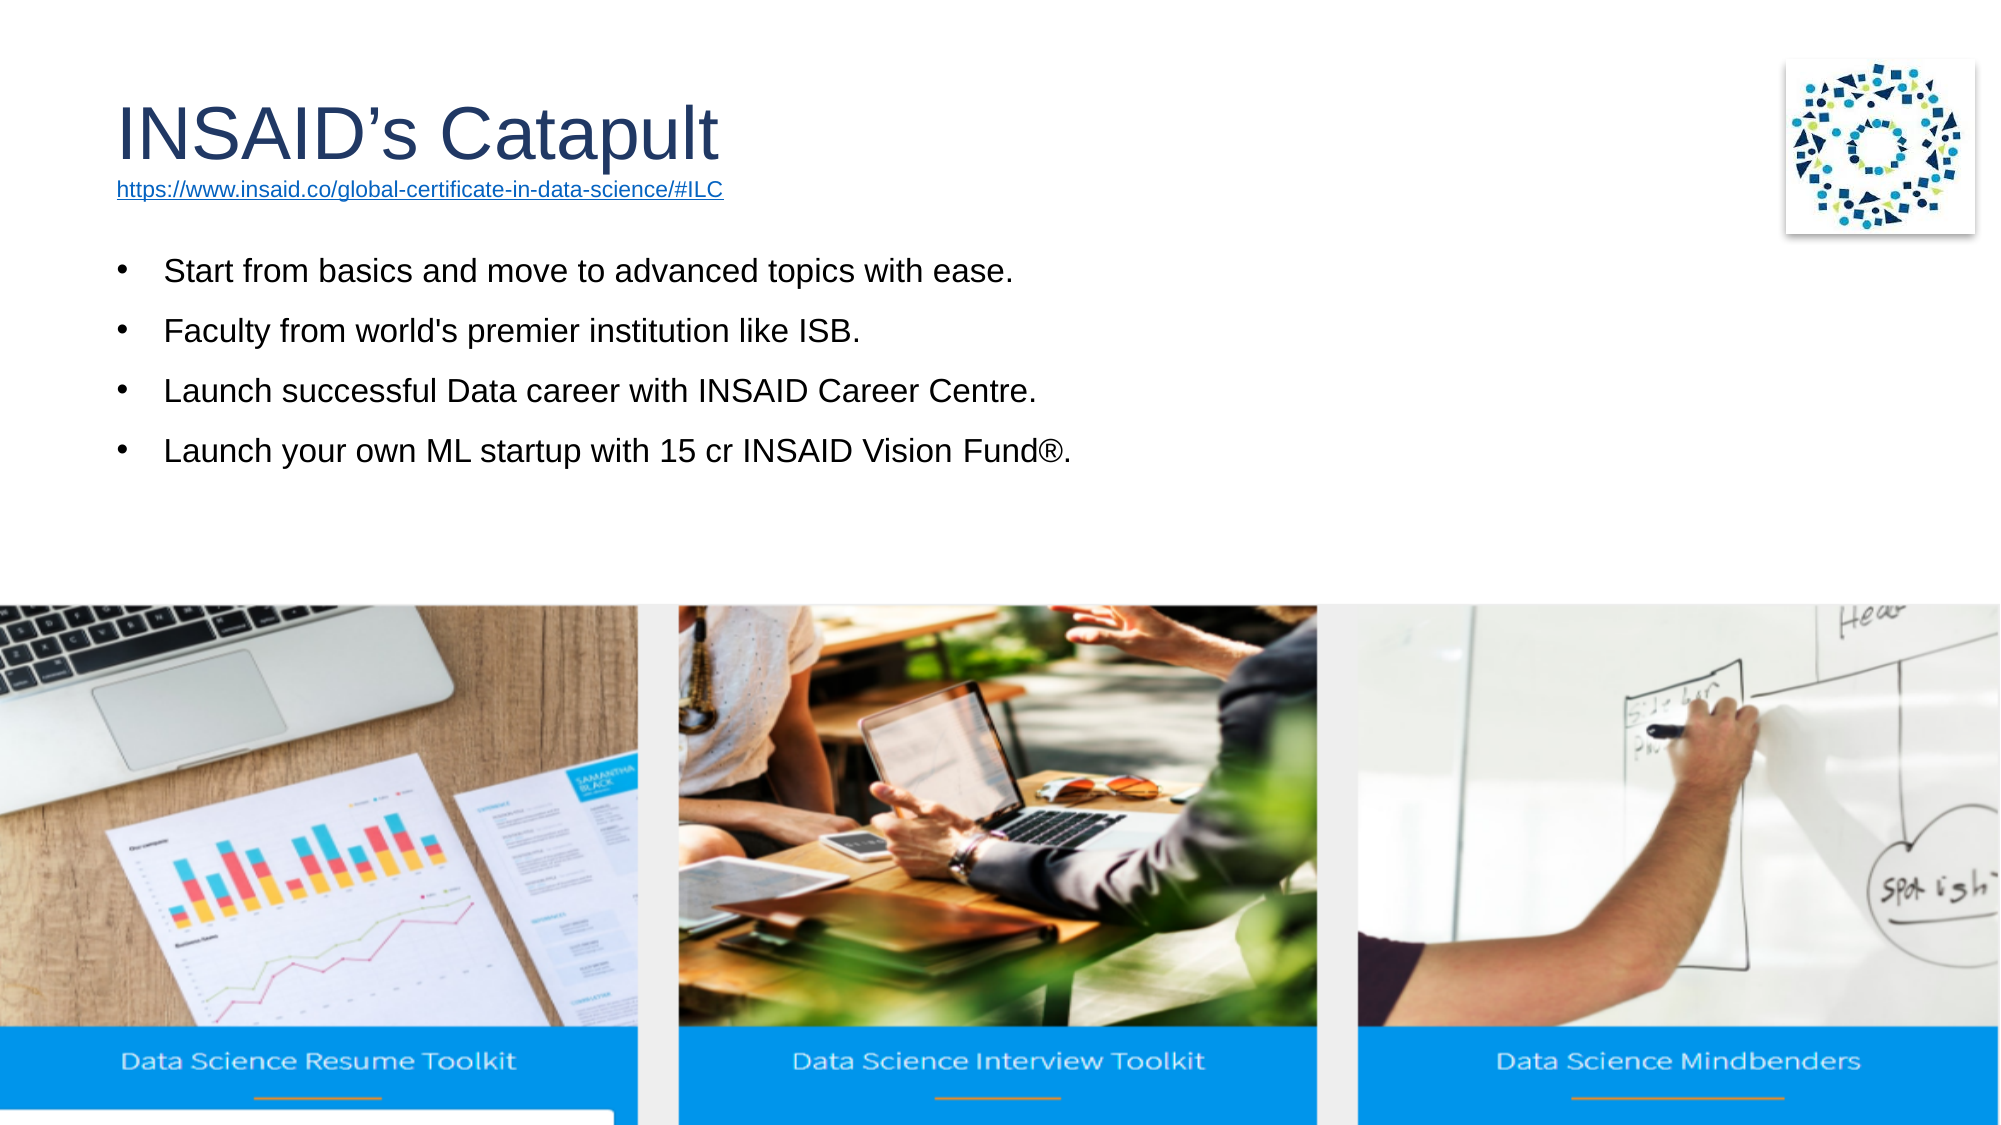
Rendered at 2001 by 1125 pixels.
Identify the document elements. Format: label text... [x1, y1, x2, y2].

picture [1786, 59, 1975, 234]
picture [0, 604, 2000, 1125]
text_box INSAID’s Catapult https://www.insaid.co/global-certificate-in-data-science/#ILC Start from basics and move to advanced topics with ease. Faculty from world's premier institution like ISB. Launch successful Data career with INSAID Career Centre. Launch your own ML startup with 15 cr INSAID Vision Fund®. [101, 77, 1881, 477]
